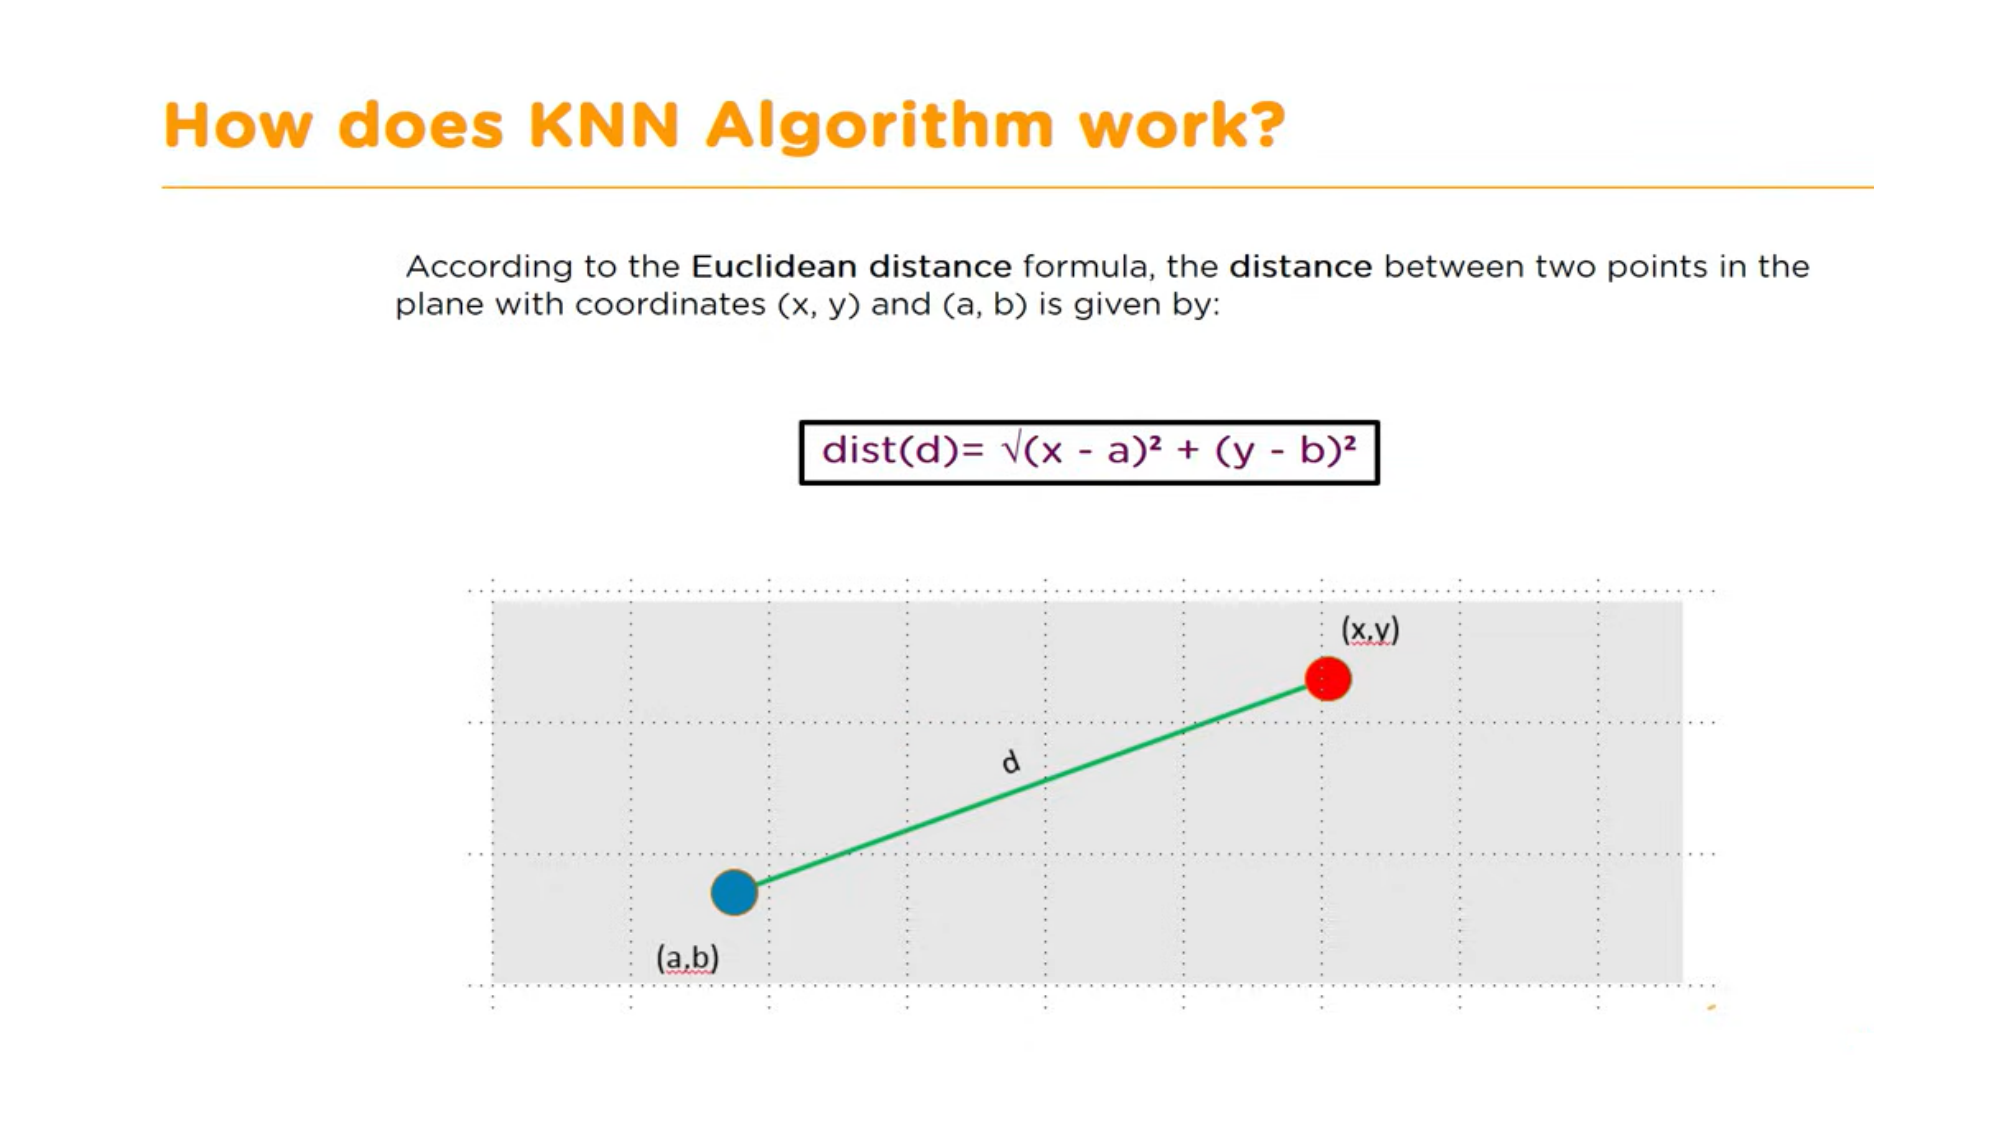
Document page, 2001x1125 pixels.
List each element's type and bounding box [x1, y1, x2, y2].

picture [137, 70, 1874, 1055]
